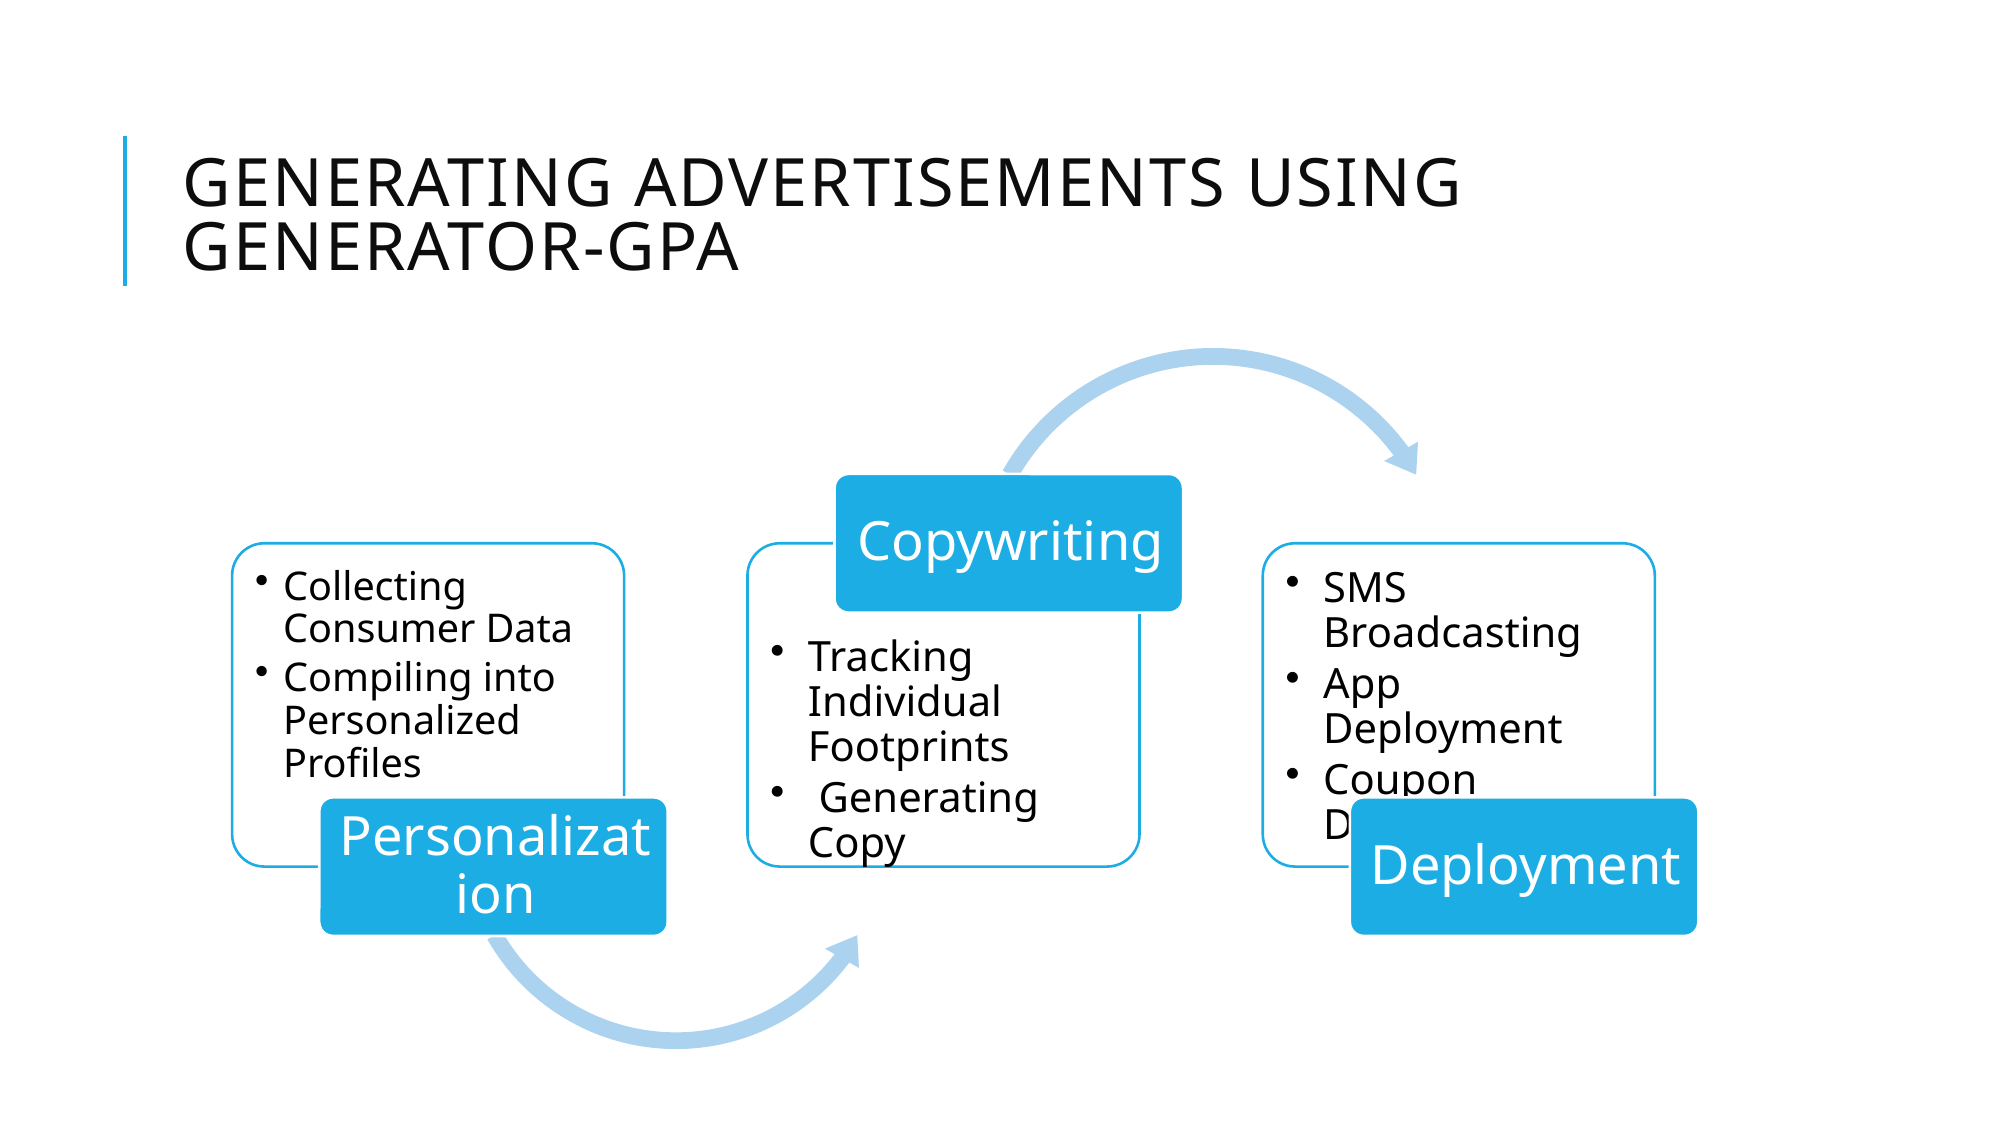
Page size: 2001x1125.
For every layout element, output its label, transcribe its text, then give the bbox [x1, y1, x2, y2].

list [167, 374, 1763, 1036]
title Generating advertisements using Generator-GPA [168, 96, 1763, 342]
